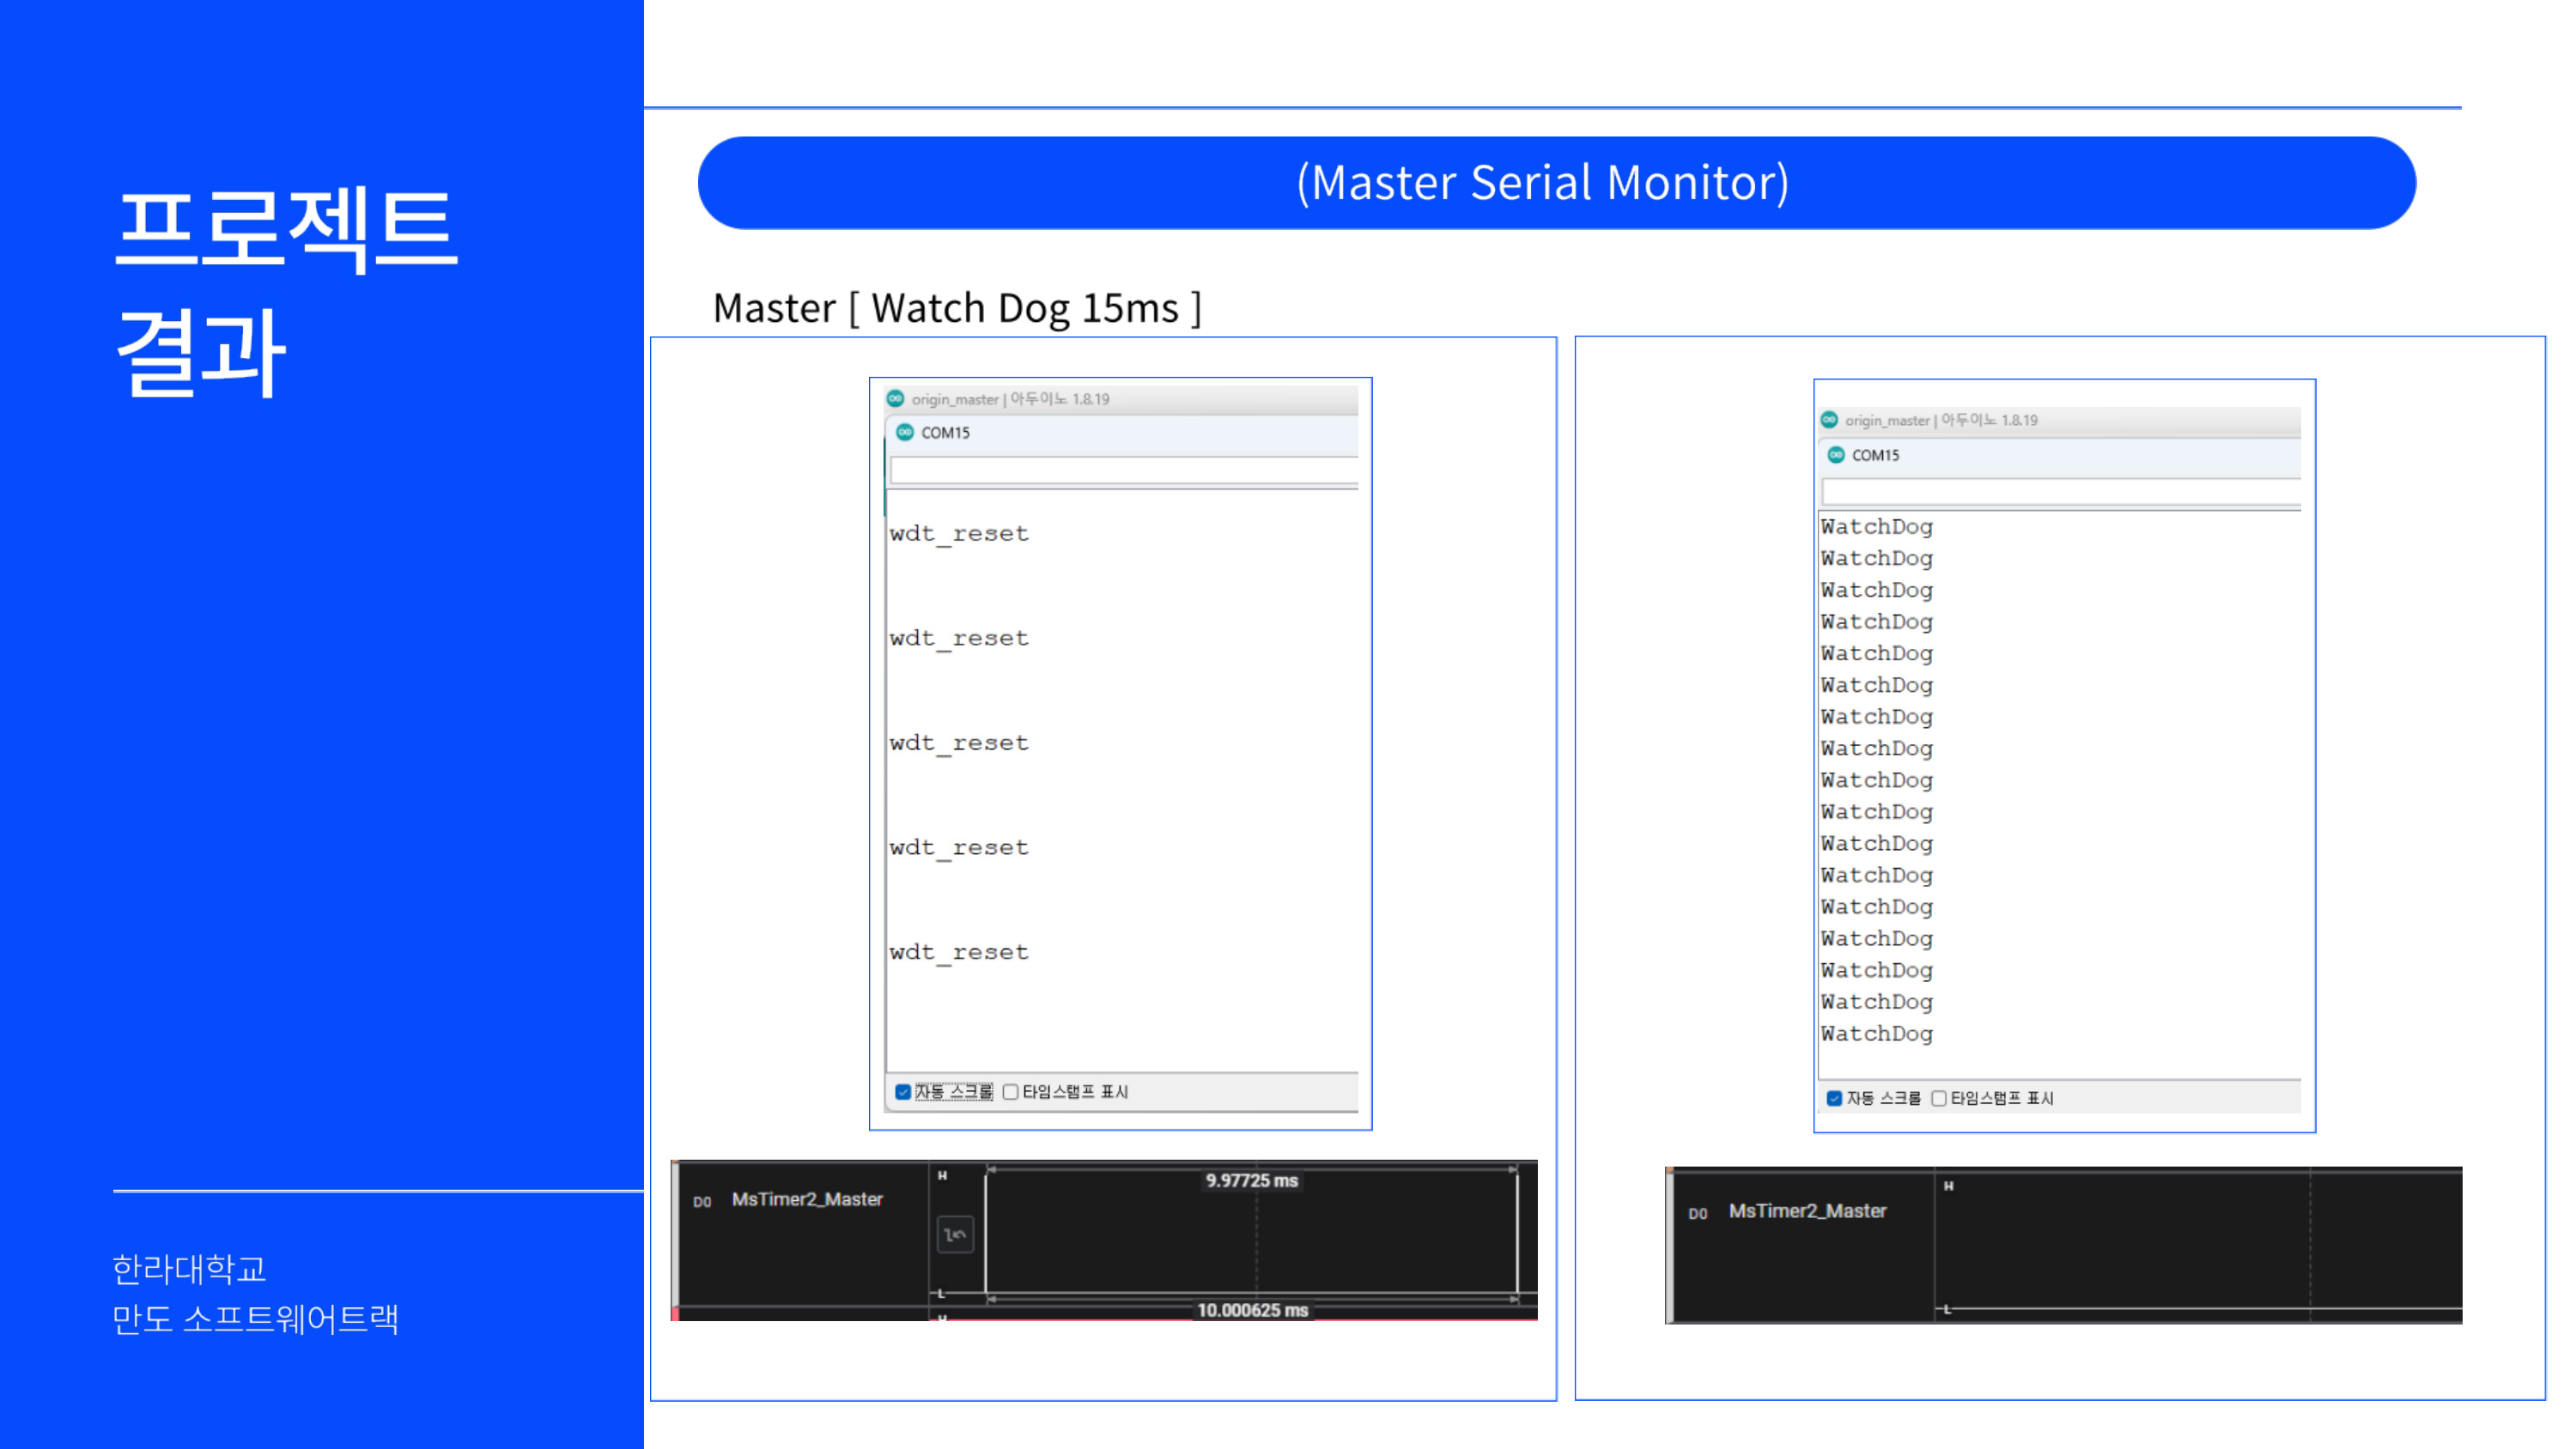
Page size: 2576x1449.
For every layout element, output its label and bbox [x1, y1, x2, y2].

text_box [650, 336, 1558, 1403]
text_box [1665, 1167, 2463, 1325]
text_box [1574, 335, 2549, 1401]
picture [644, 274, 1220, 351]
text_box [1813, 379, 2317, 1135]
picture [98, 144, 510, 447]
text_box [113, 106, 2462, 110]
picture [106, 1240, 416, 1363]
text_box [671, 1160, 1538, 1321]
text_box [698, 136, 2417, 231]
text_box [1818, 407, 2302, 1114]
text_box [113, 1190, 645, 1193]
picture [1267, 142, 1819, 227]
text_box [0, 0, 645, 1449]
text_box [869, 376, 1373, 1133]
text_box [884, 385, 1358, 1114]
